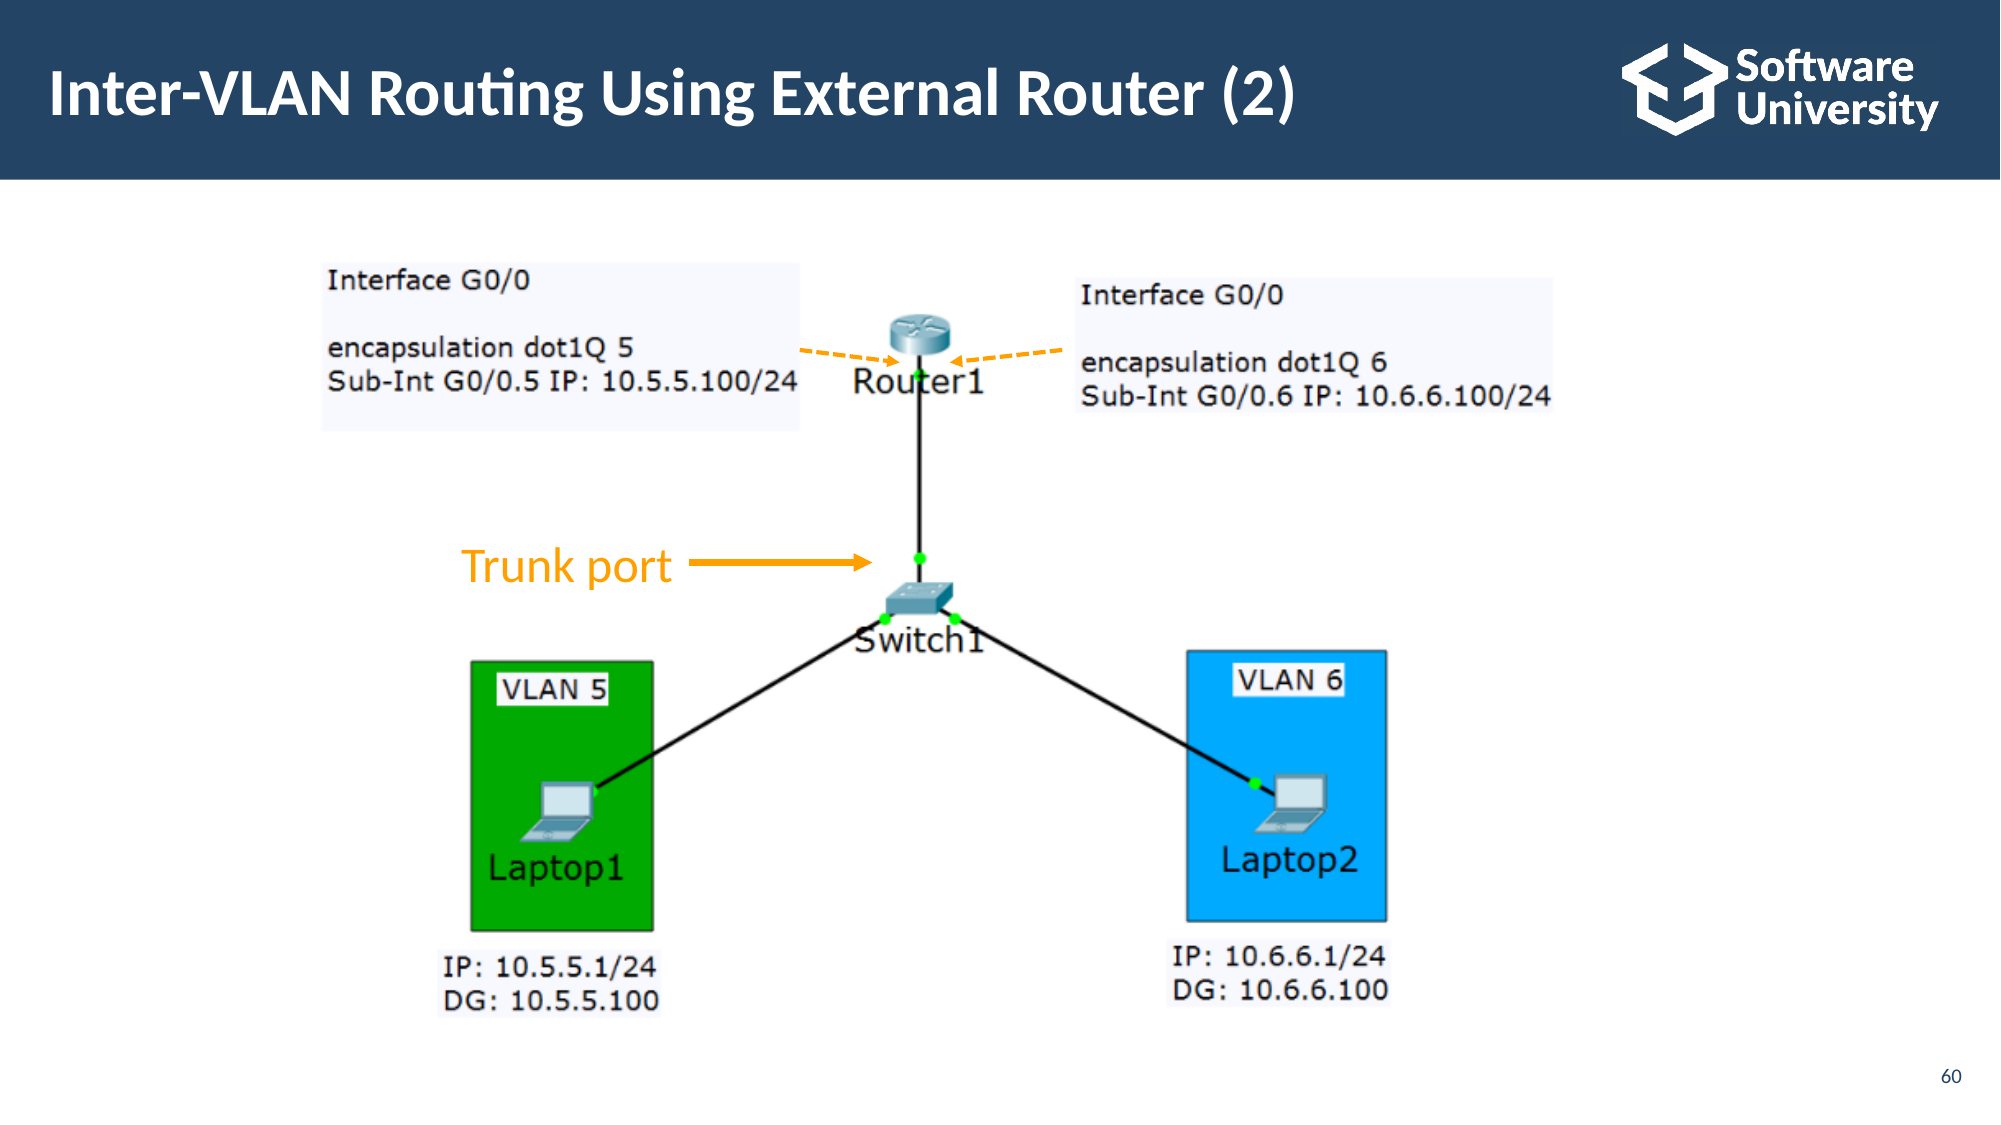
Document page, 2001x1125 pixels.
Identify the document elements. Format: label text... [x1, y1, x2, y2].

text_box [949, 349, 1063, 363]
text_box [799, 349, 900, 363]
title Inter-VLAN Routing Using External Router (2) [31, 16, 1591, 162]
picture [1622, 43, 1939, 136]
picture [161, 224, 1782, 1059]
slide_number 60 [1897, 1049, 1968, 1101]
